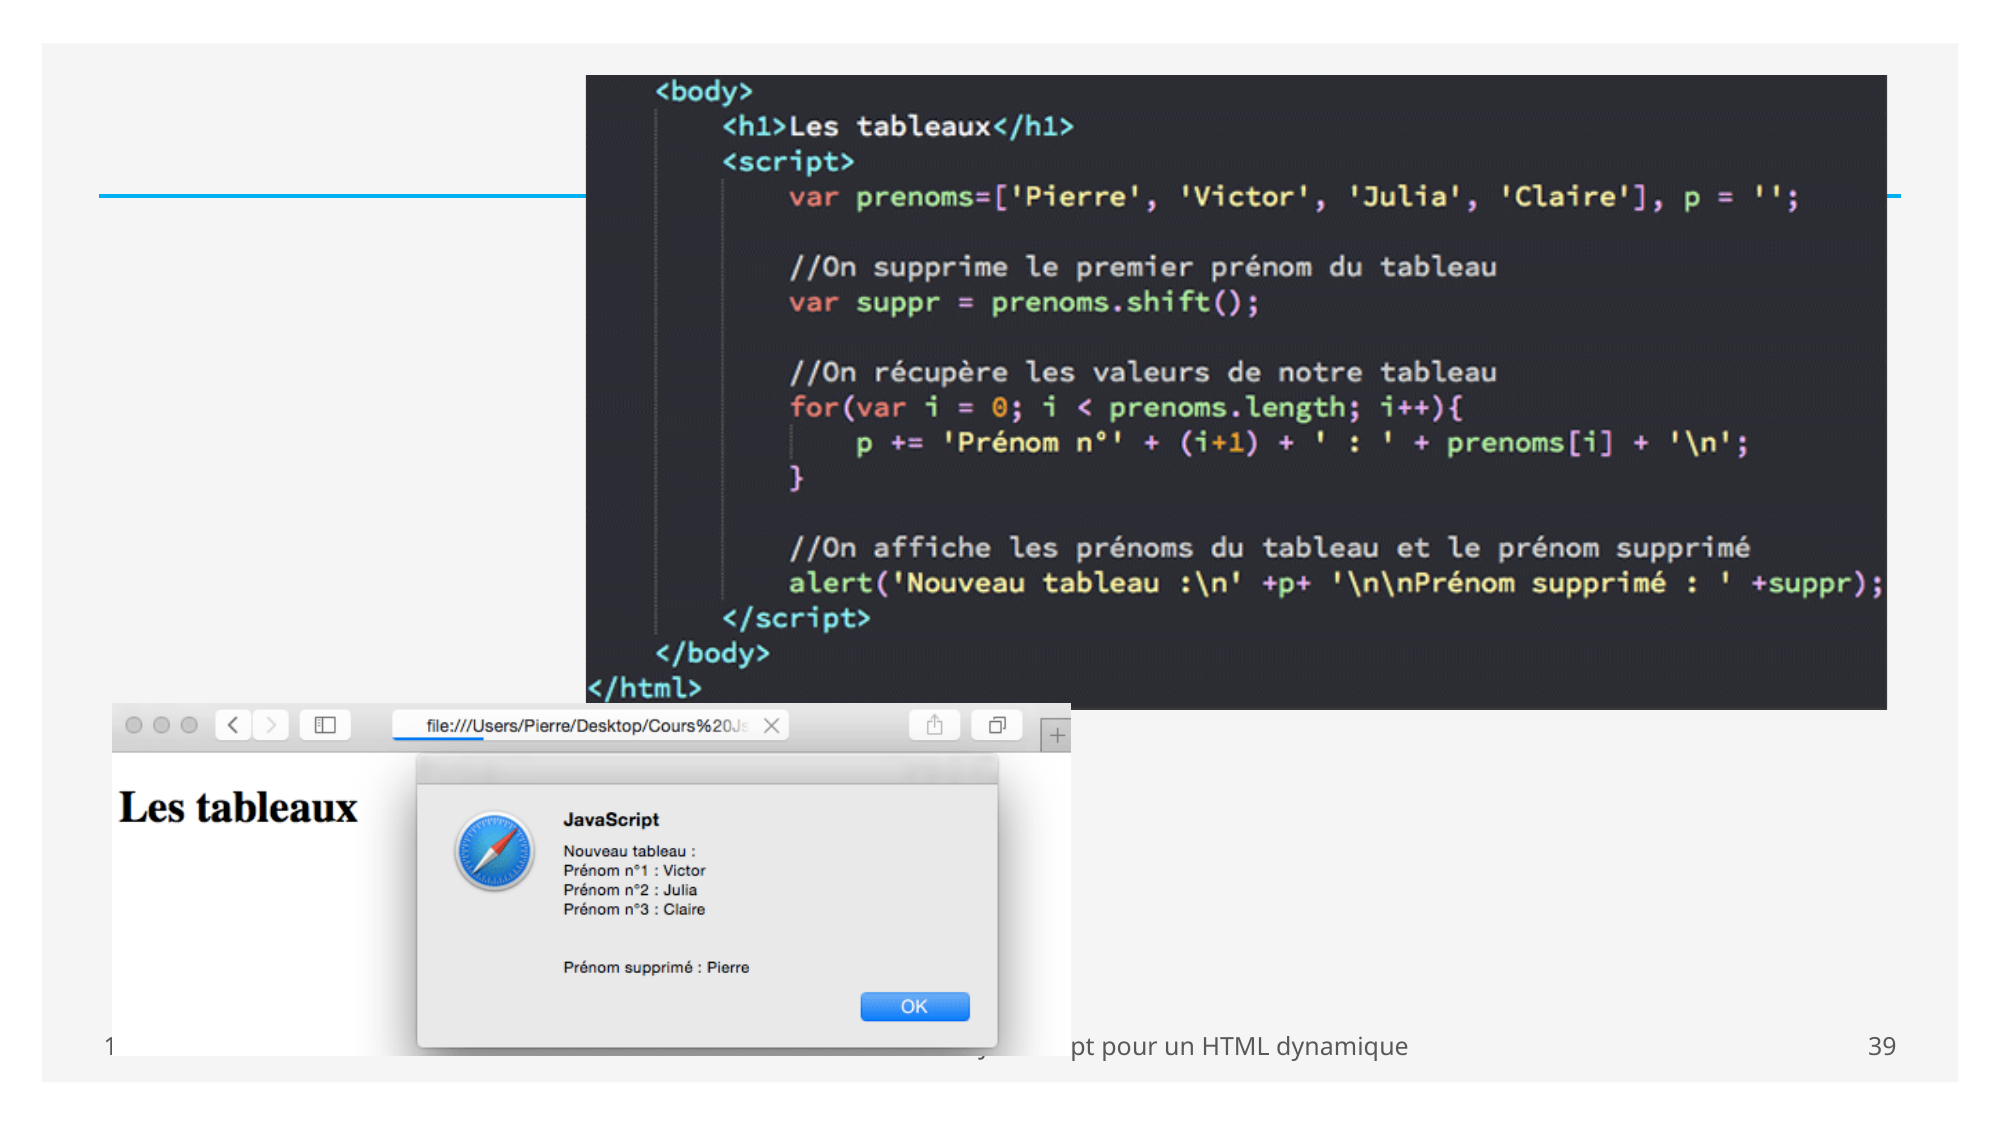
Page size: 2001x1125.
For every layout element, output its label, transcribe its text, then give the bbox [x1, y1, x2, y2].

slide_number 39 [1626, 1017, 1912, 1078]
picture [112, 74, 1888, 1056]
footer ORSYS Formation - Bassem Seddik - JavaScript pour un HTML dynamique [340, 1017, 1626, 1078]
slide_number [88, 1017, 340, 1078]
